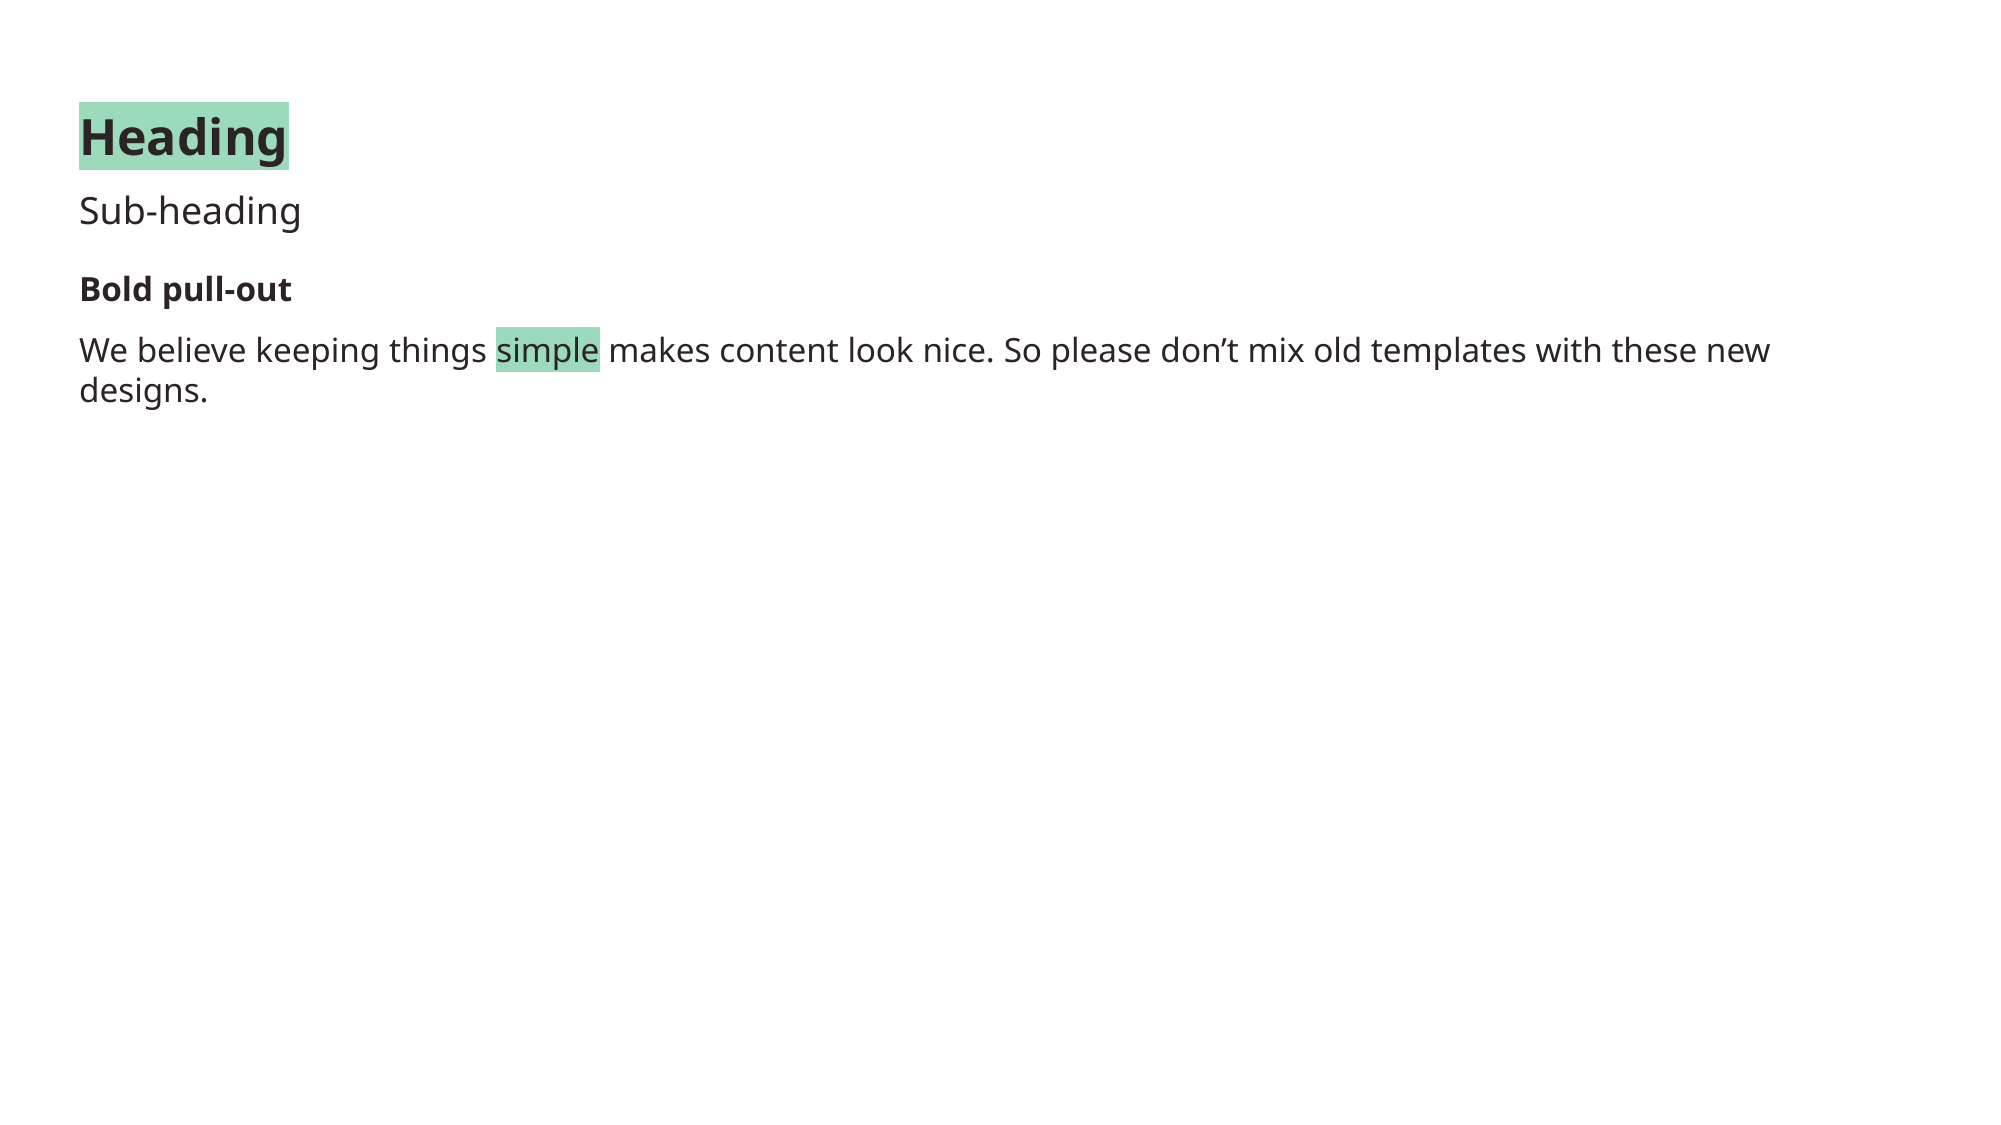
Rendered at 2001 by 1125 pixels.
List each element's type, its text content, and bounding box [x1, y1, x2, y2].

list Sub-heading [79, 187, 989, 322]
title Heading [79, 112, 1899, 247]
list Bold pull-out We believe keeping things simple makes content look nice. So please don’t mix old templates with these new designs. [79, 268, 1899, 941]
